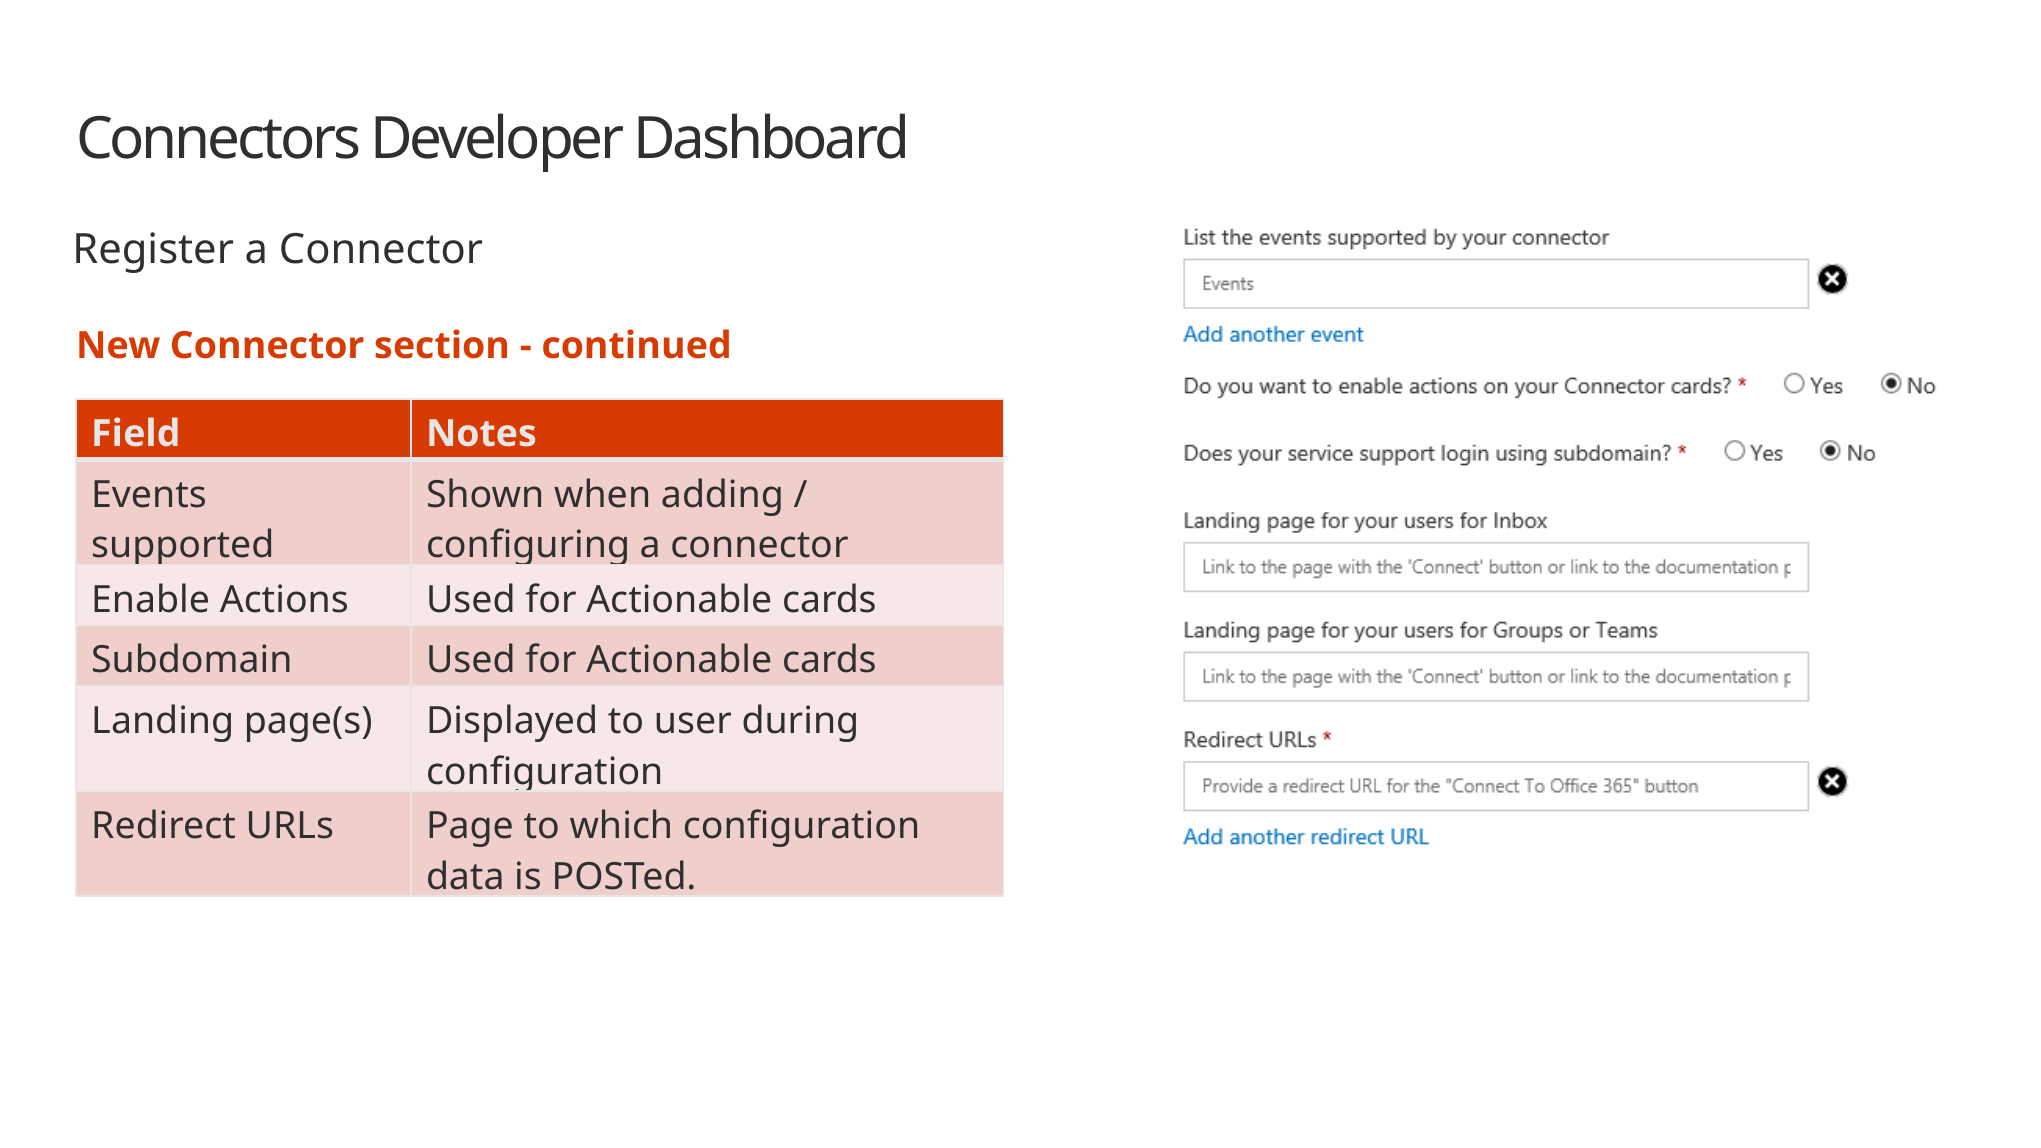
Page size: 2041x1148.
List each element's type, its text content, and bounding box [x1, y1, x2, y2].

picture [1168, 212, 1969, 882]
table_cell Used for Actionable cards [412, 626, 1003, 685]
title Connectors Developer Dashboard [76, 103, 1969, 172]
table_cell Subdomain [77, 626, 410, 685]
table_cell Redirect URLs [77, 792, 410, 895]
table_header Notes [412, 400, 1003, 457]
table_cell Shown when adding / configuring a connector [412, 462, 1003, 564]
table_cell Landing page(s) [77, 687, 410, 790]
table_header Field [77, 400, 410, 457]
text_box Register a Connector [48, 212, 1168, 288]
table_cell Events supported [77, 462, 410, 564]
table_cell Displayed to user during configuration [412, 687, 1003, 790]
table_cell Used for Actionable cards [412, 565, 1003, 625]
list New Connector section - continued [76, 328, 1004, 367]
table_cell Page to which configuration data is POSTed. [412, 792, 1003, 895]
table_cell Enable Actions [77, 565, 410, 625]
